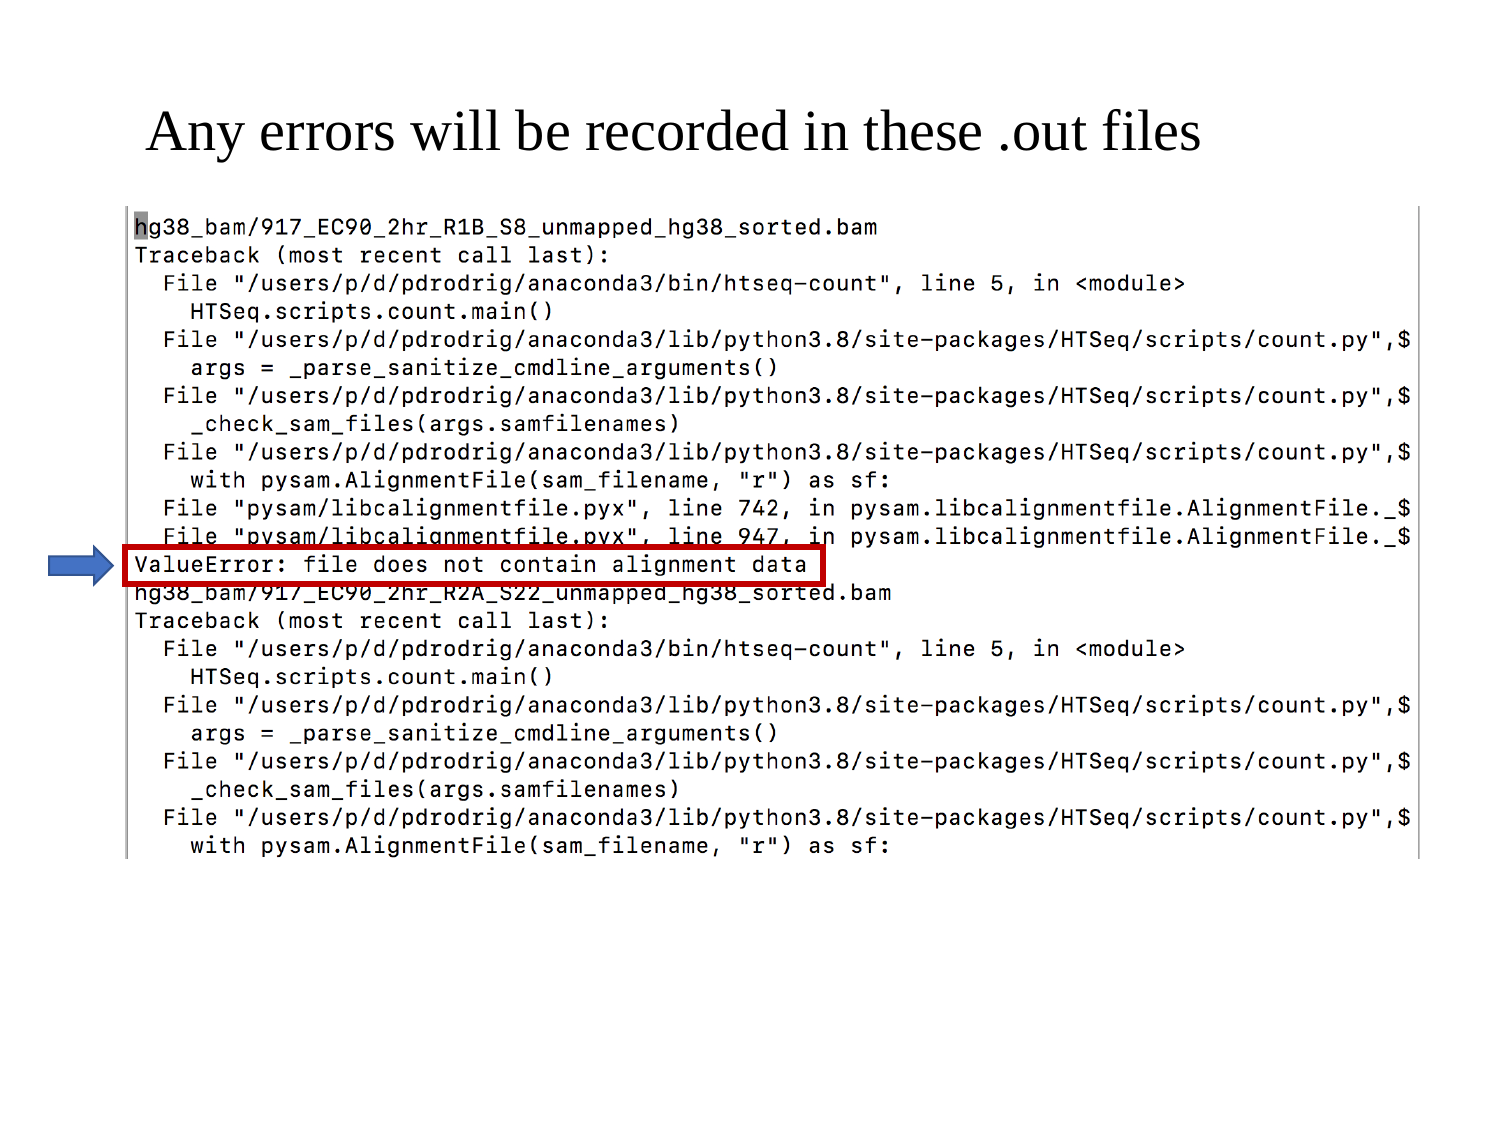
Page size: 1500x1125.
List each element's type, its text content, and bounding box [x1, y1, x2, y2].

text_box Any errors will be recorded in these .out files [130, 84, 1218, 170]
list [125, 206, 1420, 859]
text_box [48, 544, 115, 587]
